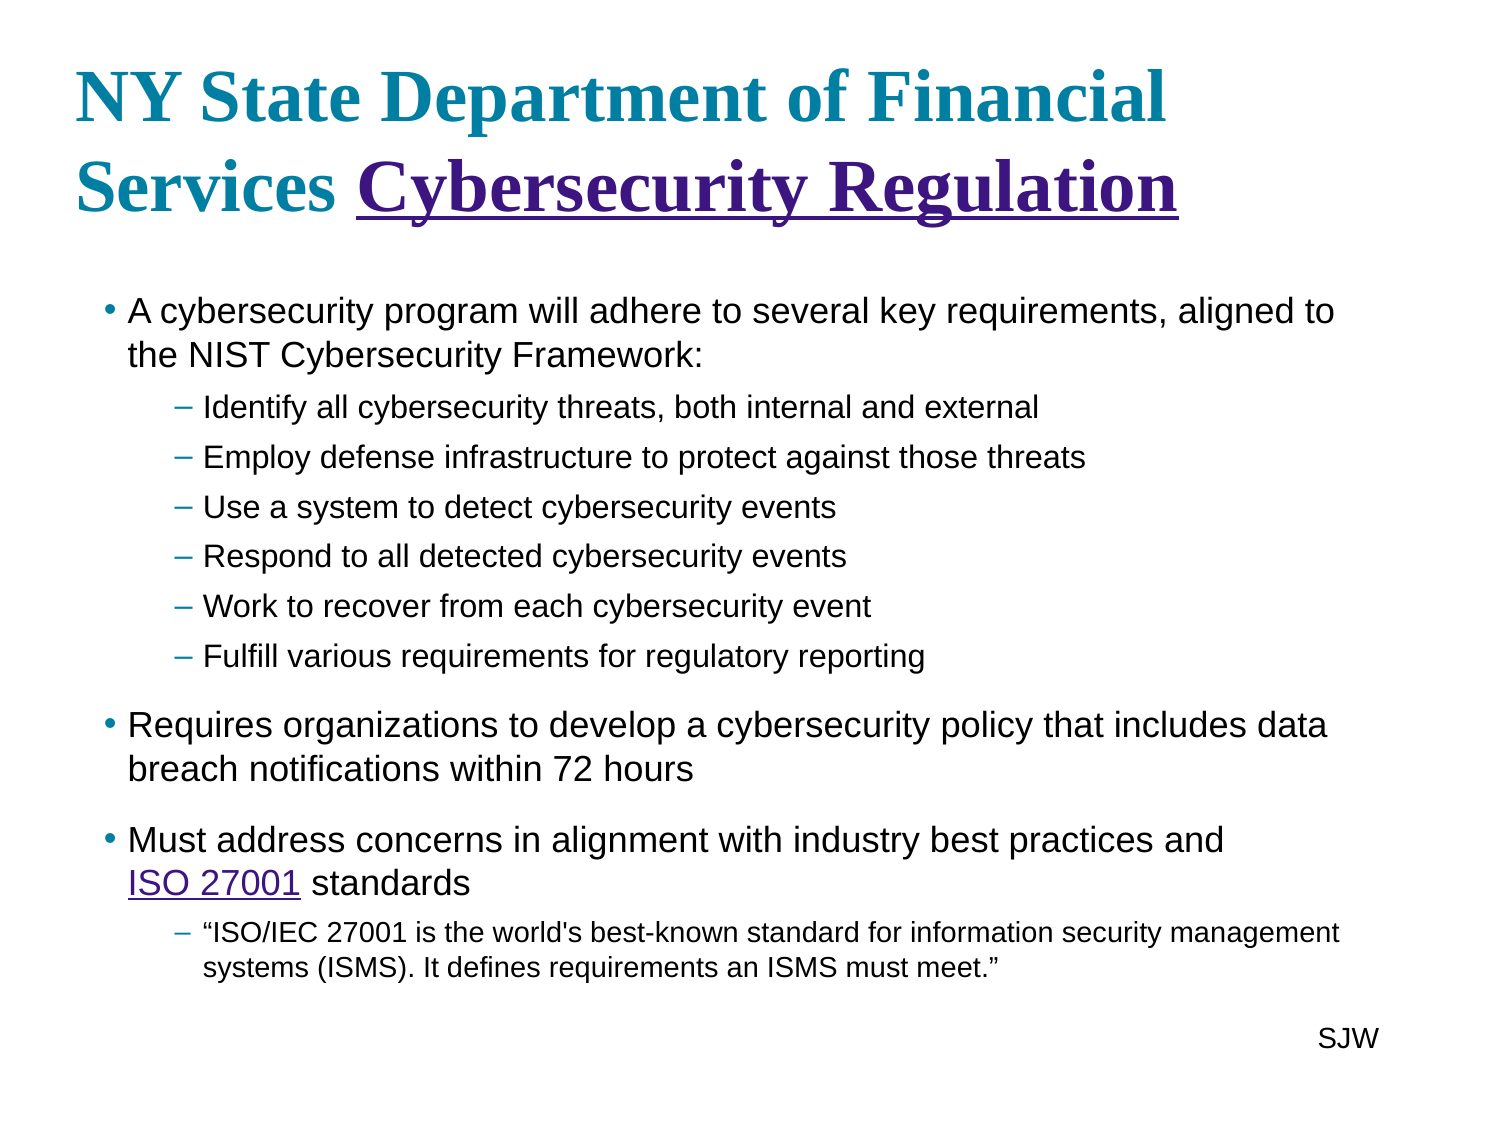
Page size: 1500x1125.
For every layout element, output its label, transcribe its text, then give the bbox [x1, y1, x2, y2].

text_box SJW [1302, 1012, 1395, 1062]
list A cybersecurity program will adhere to several key requirements, aligned to the NIST Cybersecurity Framework: Identify all cybersecurity threats, both internal and external Employ defense infrastructure to protect against those threats Use a system to detect cybersecurity events Respond to all detected cybersecurity events Work to recover from each cybersecurity event Fulfill various requirements for regulatory reporting Requires organizations to develop a cybersecurity policy that includes data breach notifications within 72 hours Must address concerns in alignment with industry best practices and ISO 27001 standards “ISO/IEC 27001 is the world's best-known standard for information security management systems (ISMS). It defines requirements an ISMS must meet.” [73, 272, 1424, 999]
title NY State Department of Financial Services Cybersecurity Regulation [75, 39, 1425, 234]
